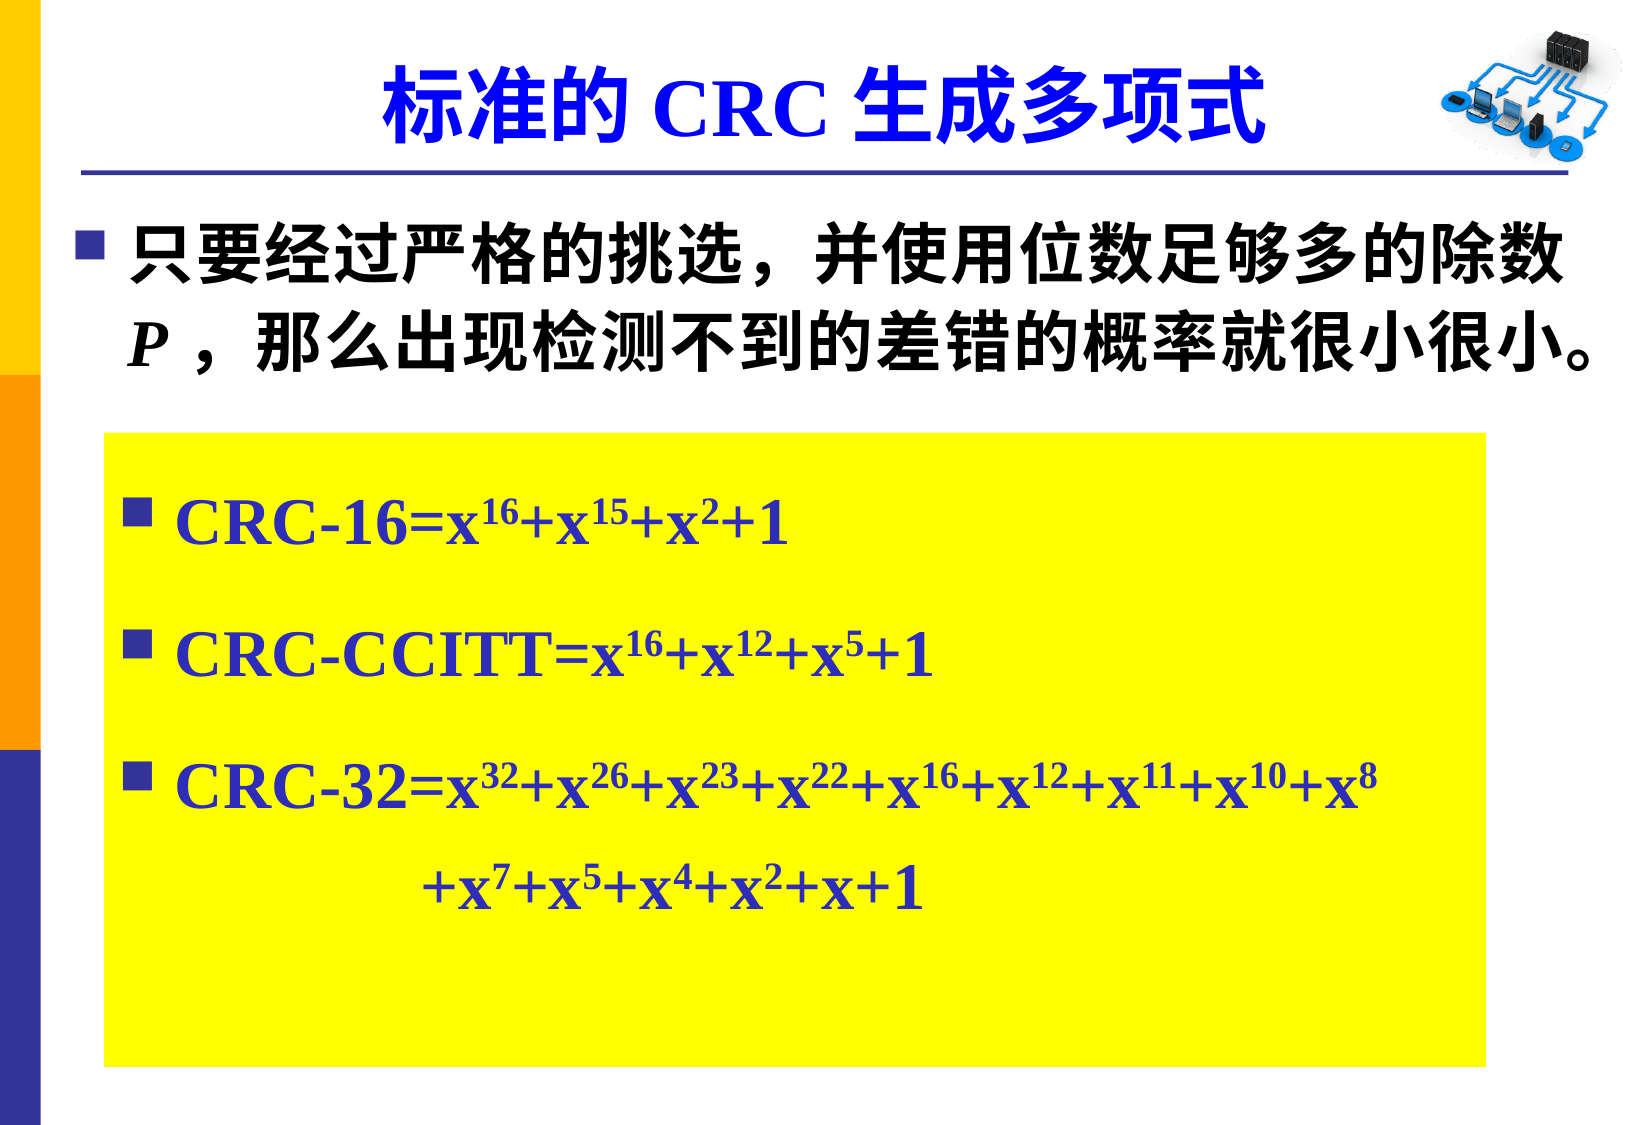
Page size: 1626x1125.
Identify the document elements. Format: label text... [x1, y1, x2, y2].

picture [1438, 30, 1624, 165]
text_box CRC-16=x16+x15+x2+1 CRC-CCITT=x16+x12+x5+1 CRC-32=x32+x26+x23+x22+x16+x12+x11+x10+x8 +x7+x5+x4+x2+x+1 [103, 432, 1486, 1067]
title 标准的CRC生成多项式 [81, 30, 1569, 161]
list 只要经过严格的挑选，并使用位数足够多的除数 P，那么出现检测不到的差错的概率就很小很小。 [56, 196, 1581, 409]
